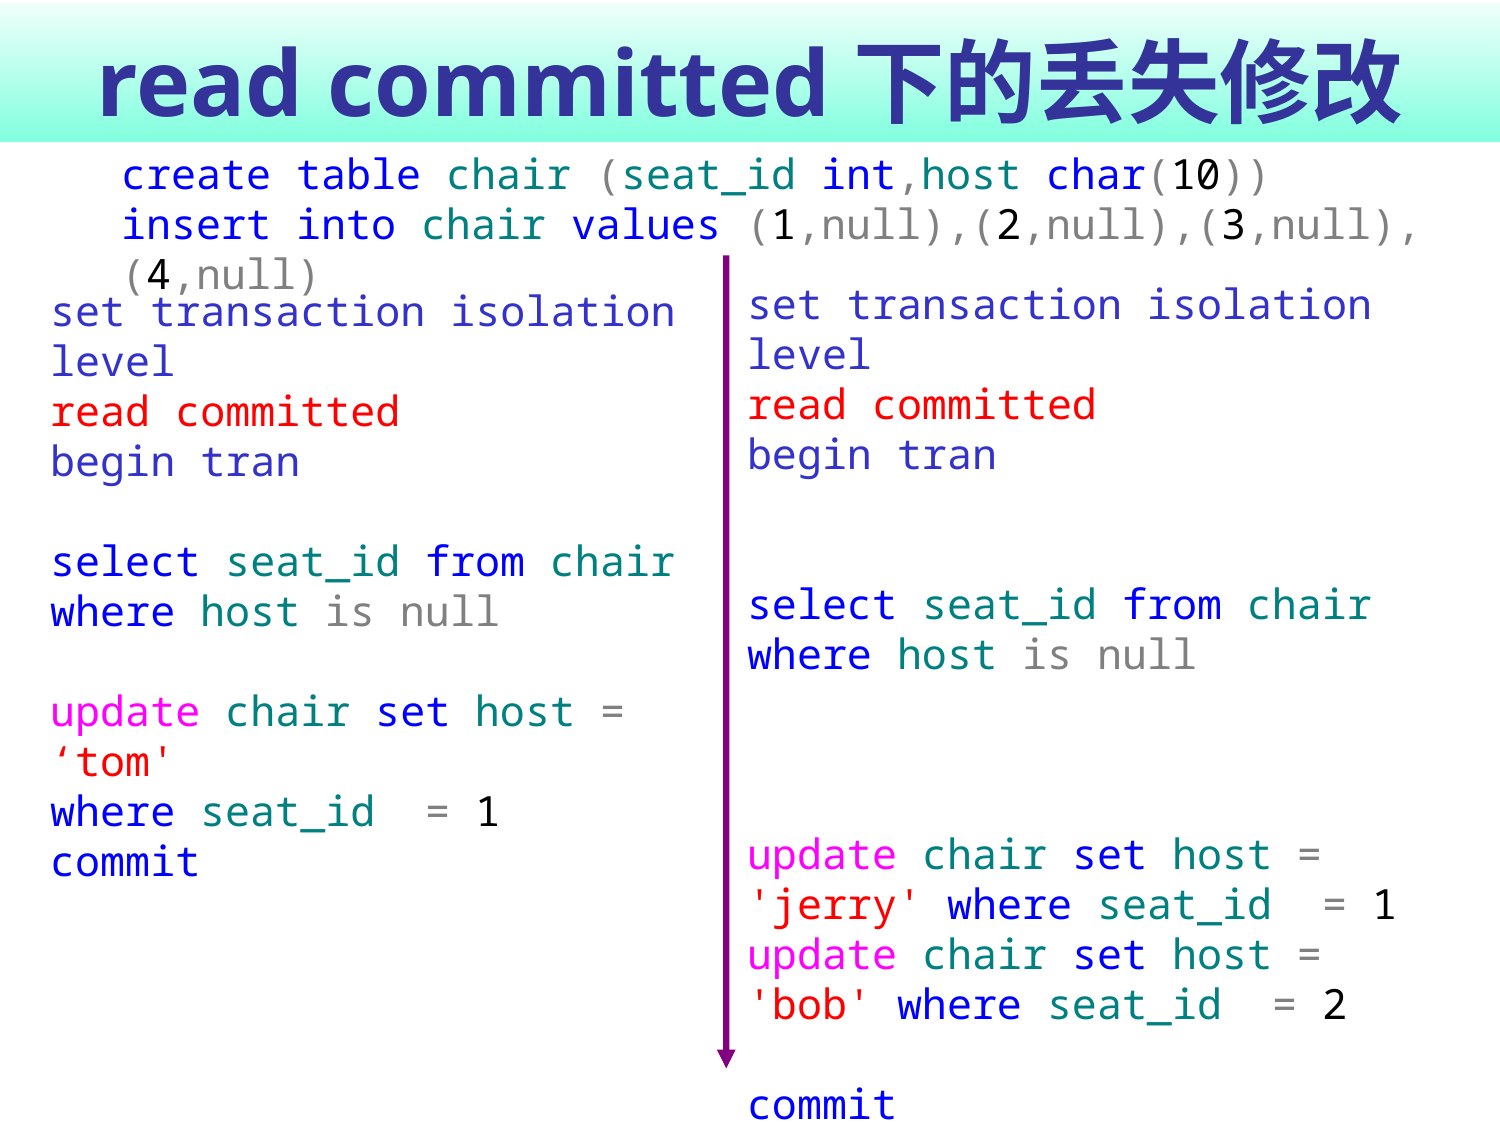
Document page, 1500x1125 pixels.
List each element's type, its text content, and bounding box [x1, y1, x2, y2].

text_box set transaction isolation level read committed begin tran select seat_id from chair where host is null update chair set host = 'jerry' where seat_id = 1 update chair set host = 'bob' where seat_id = 2 commit [732, 270, 1483, 1125]
text_box set transaction isolation level read committed begin tran select seat_id from chair where host is null update chair set host = ‘tom' where seat_id = 1 commit [35, 276, 786, 892]
text_box [720, 892, 732, 1069]
text_box create table chair (seat_id int,host char(10)) insert into chair values (1,null),(2,null),(3,null),(4,null) [106, 140, 1471, 276]
title read committed下的丢失修改 [0, 2, 1500, 143]
